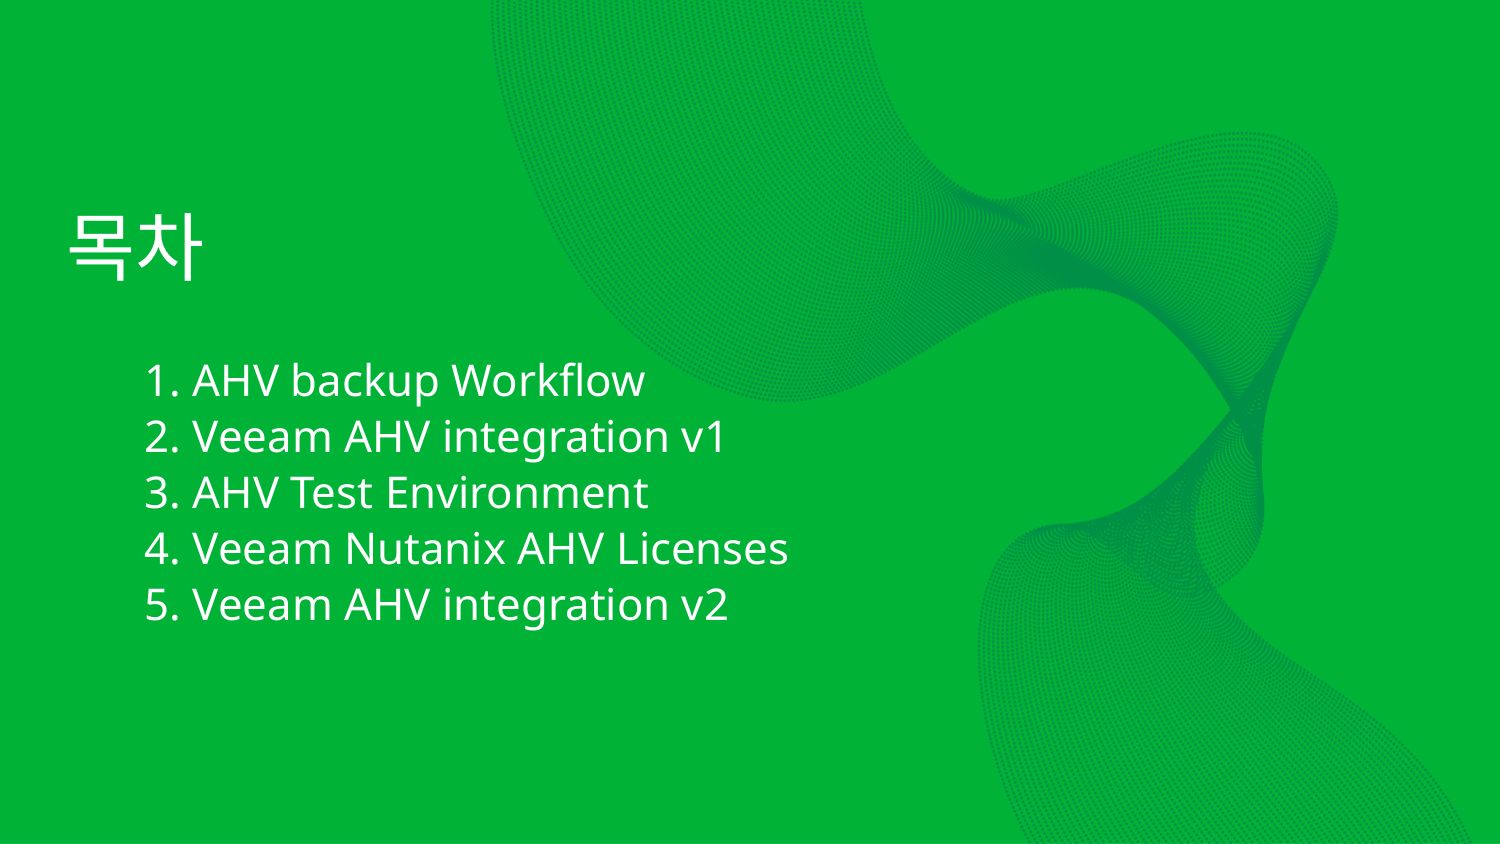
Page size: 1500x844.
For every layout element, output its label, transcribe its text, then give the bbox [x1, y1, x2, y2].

picture [0, 0, 1500, 844]
list 목차 1. AHV backup Workflow 2. Veeam AHV integration v1 3. AHV Test Environment 4. Veeam Nutanix AHV Licenses 5. Veeam AHV integration v2 [66, 200, 1459, 644]
